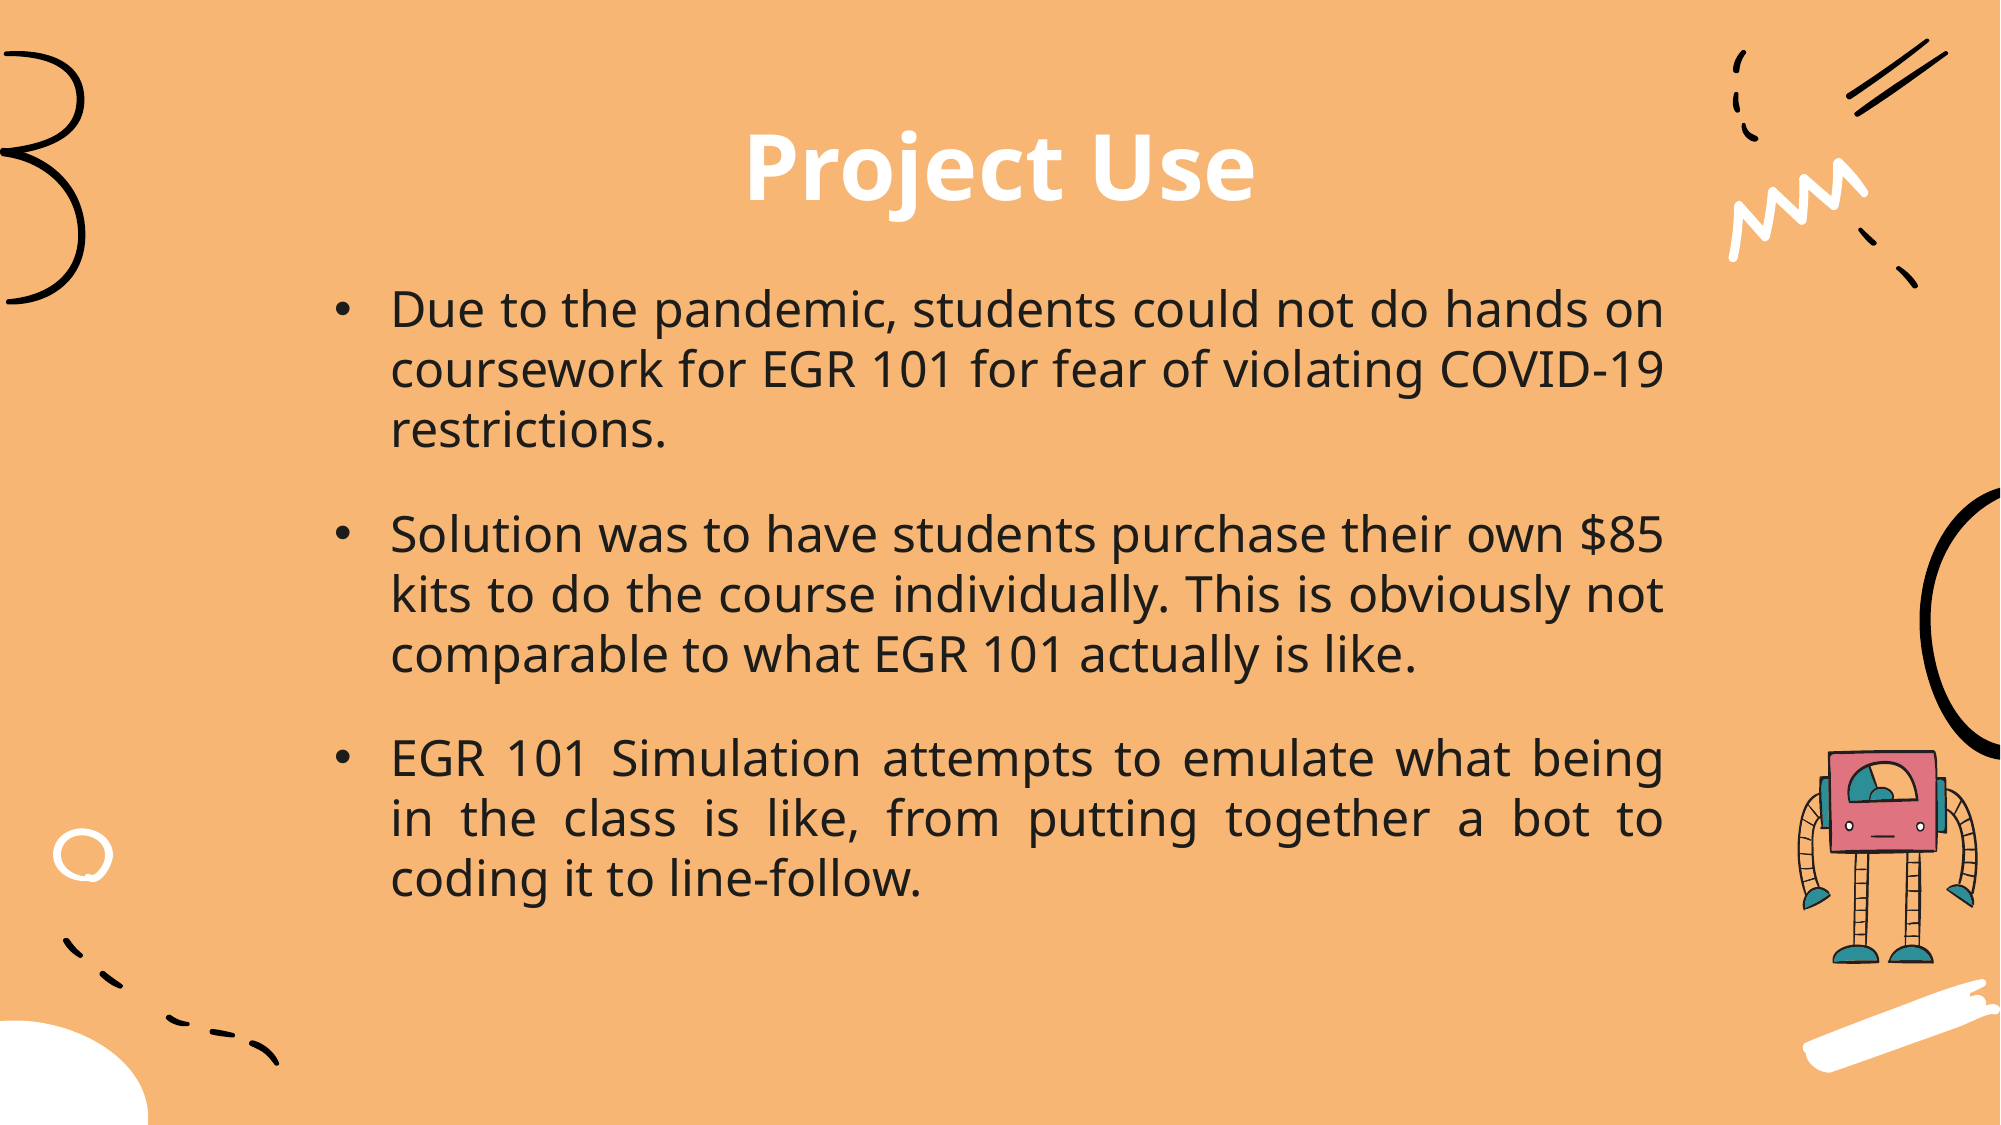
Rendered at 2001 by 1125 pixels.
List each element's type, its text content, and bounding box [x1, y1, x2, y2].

title Project Use [157, 88, 1843, 231]
subtitle Due to the pandemic, students could not do hands on coursework for EGR 101 for fear of violating COVID-19 restrictions. Solution was to have students purchase their own $85 kits to do the course individually. This is obviously not comparable to what EGR 101 actually is like. EGR 101 Simulation attempts to emulate what being in the class is like, from putting together a bot to coding it to line-follow. [314, 257, 1686, 1017]
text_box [1797, 749, 1978, 965]
